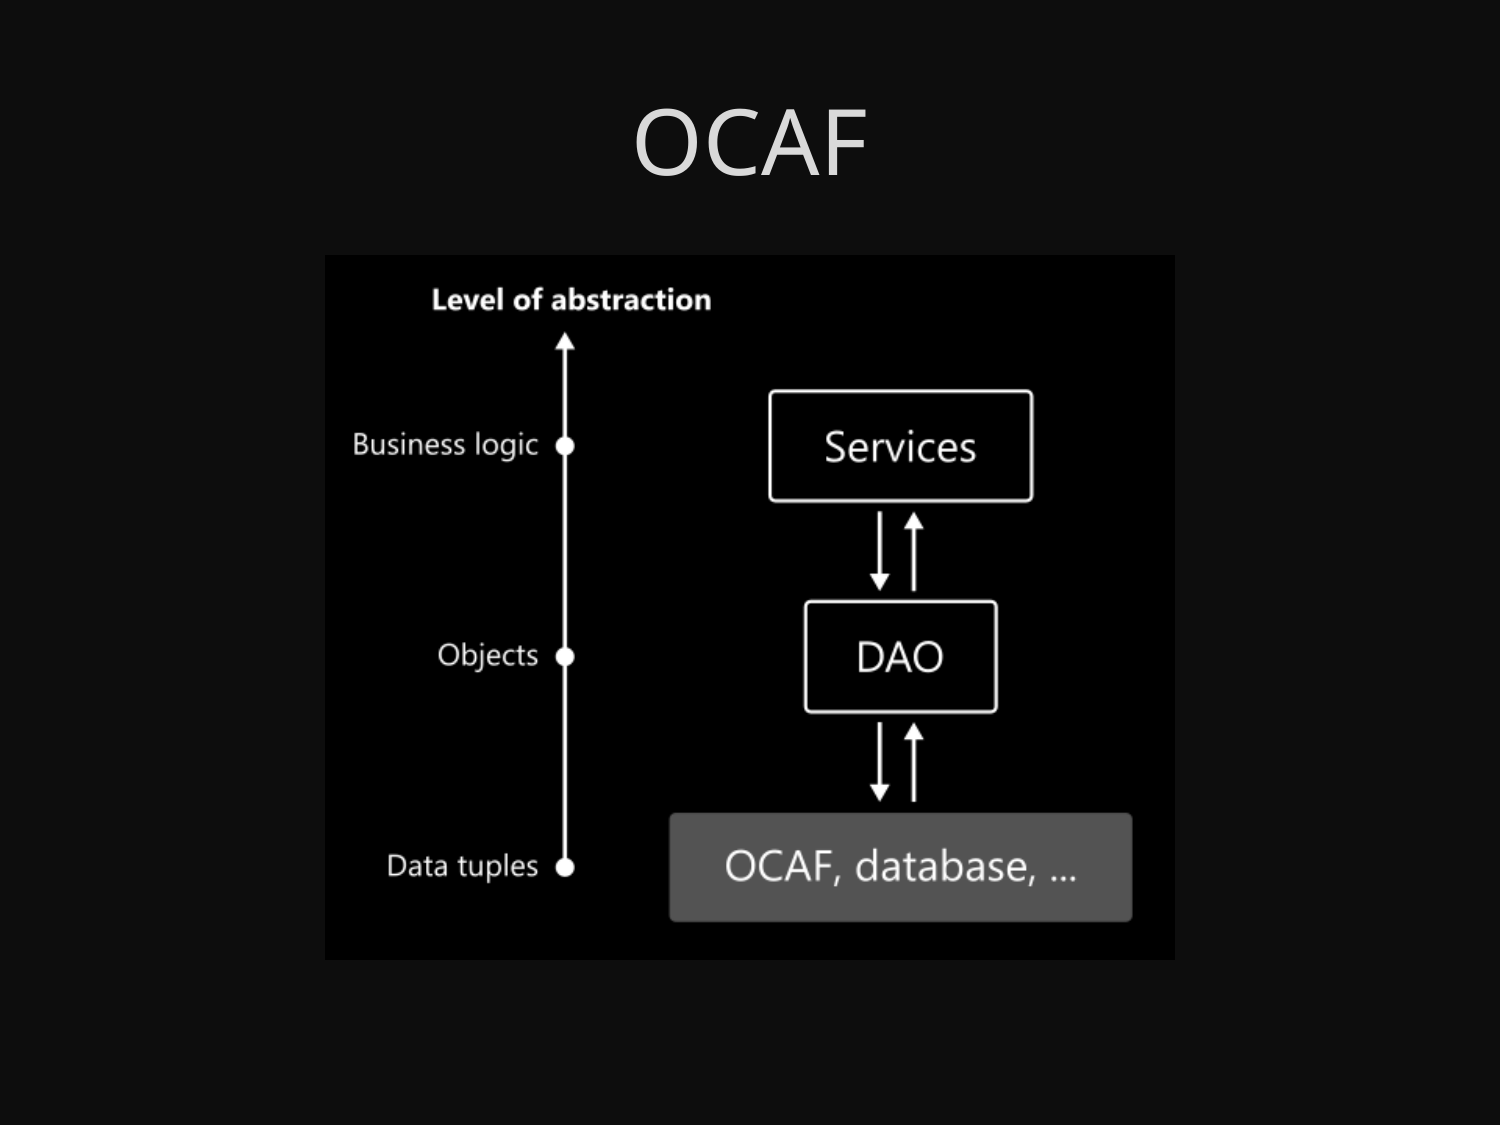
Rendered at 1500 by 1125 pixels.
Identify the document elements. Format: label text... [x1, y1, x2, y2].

text_box OCAF [74, 45, 1425, 233]
picture [324, 255, 1176, 961]
